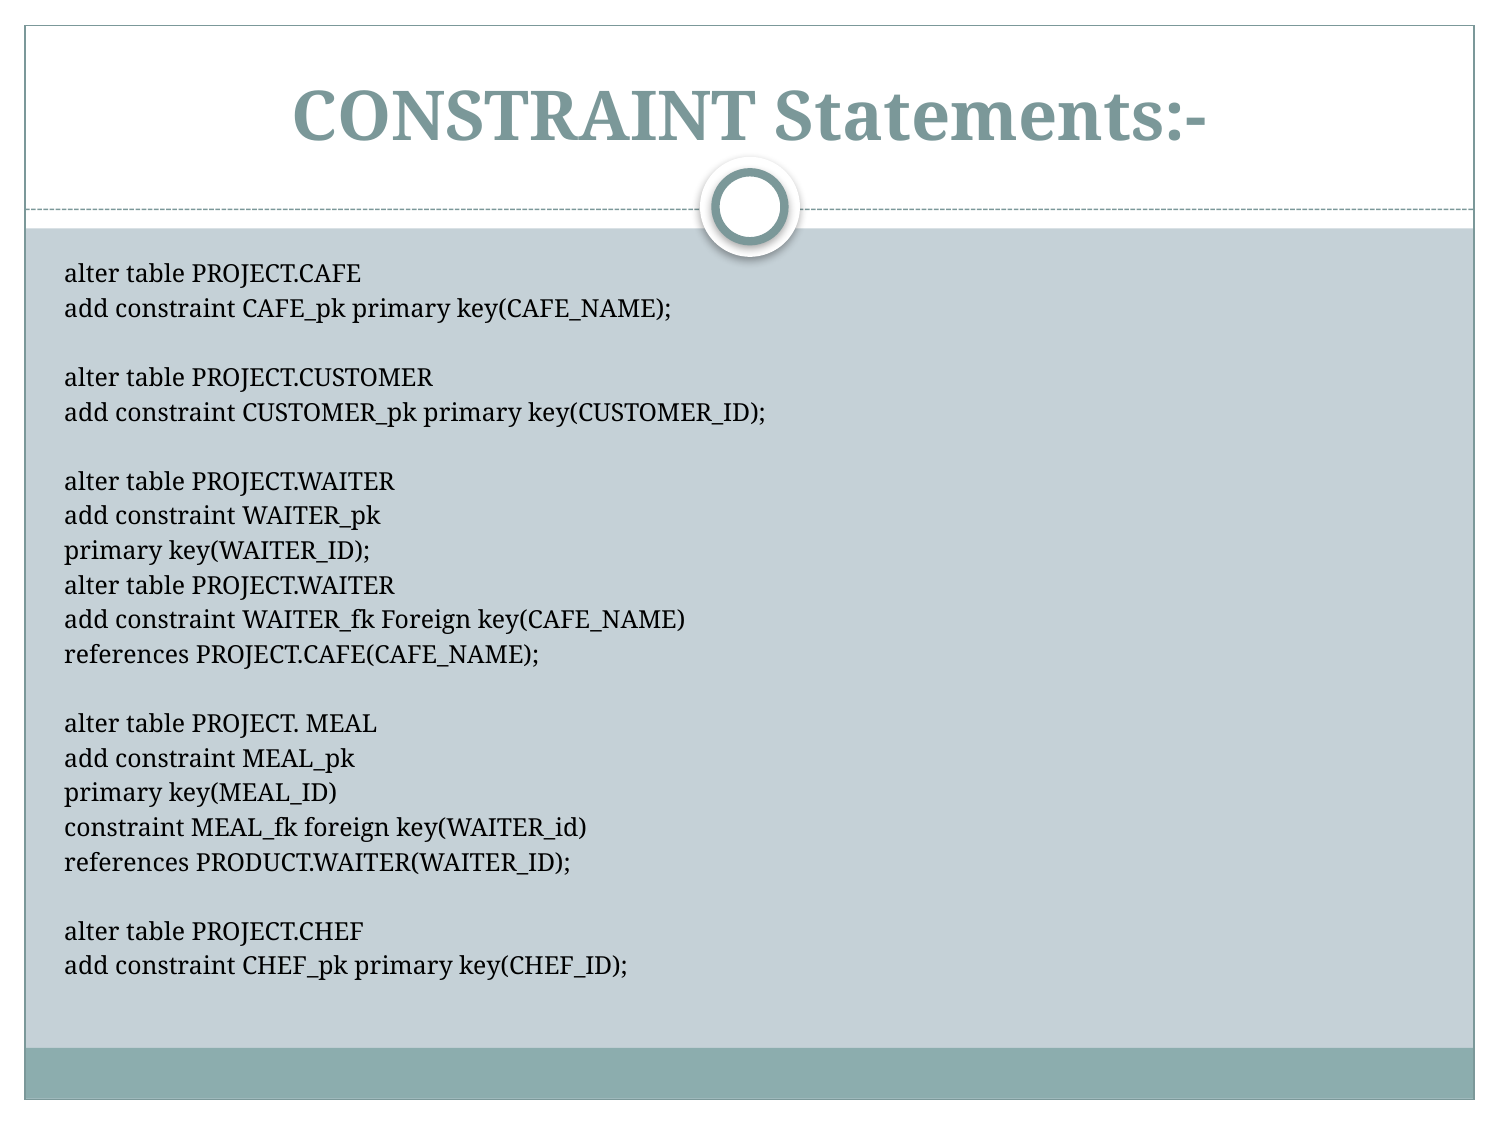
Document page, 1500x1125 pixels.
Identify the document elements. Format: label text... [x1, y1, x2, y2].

title CONSTRAINT Statements:- [49, 37, 1450, 162]
list alter table PROJECT.CAFE add constraint CAFE_pk primary key(CAFE_NAME); alter table PROJECT.CUSTOMER add constraint CUSTOMER_pk primary key(CUSTOMER_ID); alter table PROJECT.WAITER add constraint WAITER_pk primary key(WAITER_ID); alter table PROJECT.WAITER add constraint WAITER_fk Foreign key(CAFE_NAME) references PROJECT.CAFE(CAFE_NAME); alter table PROJECT. MEAL add constraint MEAL_pk primary key(MEAL_ID) constraint MEAL_fk foreign key(WAITER_id) references PRODUCT.WAITER(WAITER_ID); alter table PROJECT.CHEF add constraint CHEF_pk primary key(CHEF_ID); [49, 250, 798, 1001]
